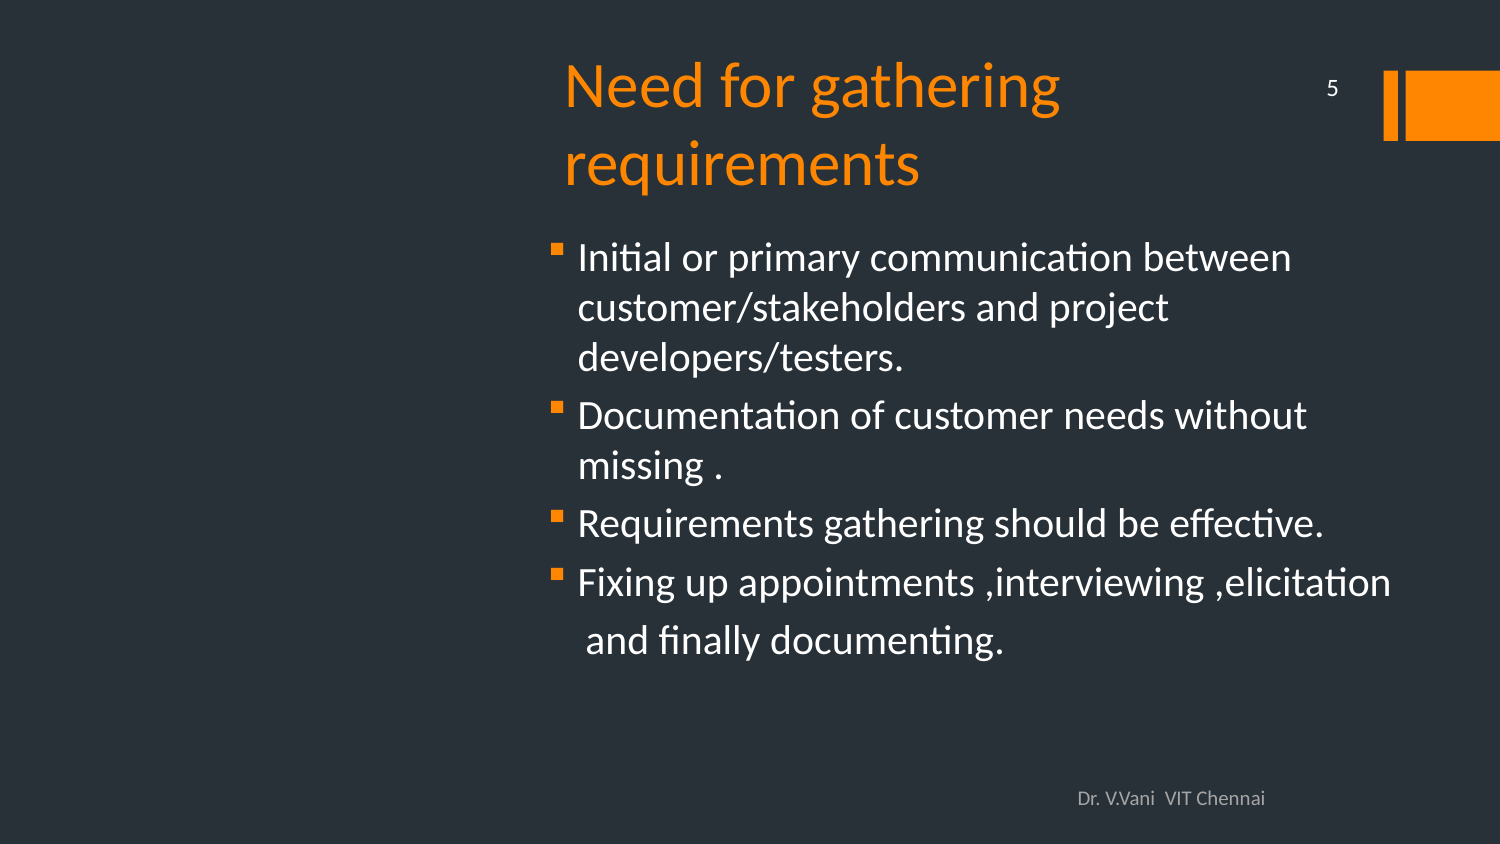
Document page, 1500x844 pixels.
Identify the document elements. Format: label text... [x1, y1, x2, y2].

list Initial or primary communication between customer/stakeholders and project developers/testers. Documentation of customer needs without missing . Requirements gathering should be effective. Fixing up appointments ,interviewing ,elicitation and finally documenting. [525, 221, 1438, 757]
slide_number 5 [1199, 67, 1355, 105]
title Need for gathering requirements [549, 34, 1363, 207]
footer Dr. V.Vani VIT Chennai [1062, 784, 1431, 822]
